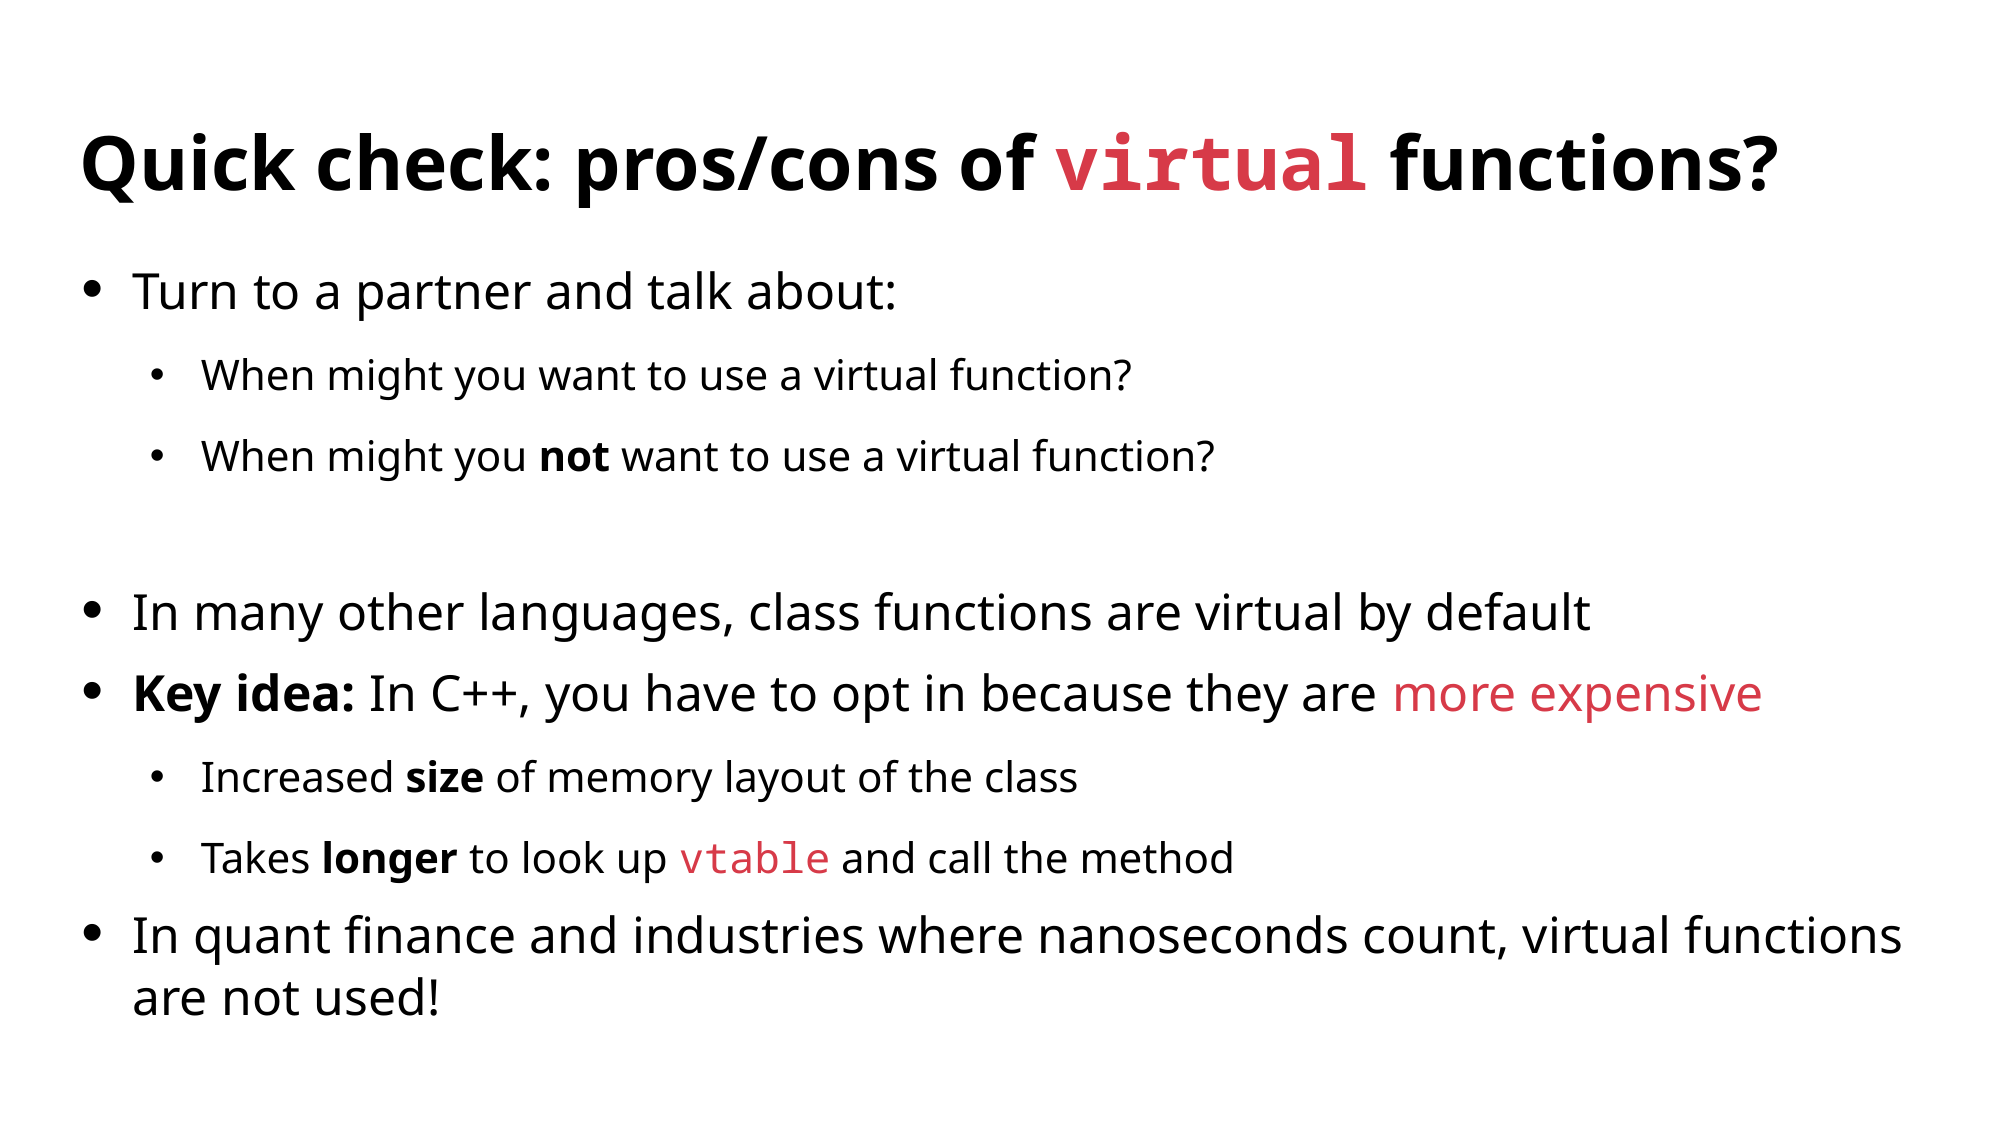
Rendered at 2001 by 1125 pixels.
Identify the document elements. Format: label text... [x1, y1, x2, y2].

title Quick check: pros/cons of virtual functions? [64, 103, 1936, 230]
list Turn to a partner and talk about: When might you want to use a virtual function? When might you not want to use a virtual function? In many other languages, class functions are virtual by default Key idea: In C++, you have to opt in because they are more expensive Increased size of memory layout of the class Takes longer to look up vtable and call the method In quant finance and industries where nanoseconds count, virtual functions are not used! [64, 252, 1936, 1038]
